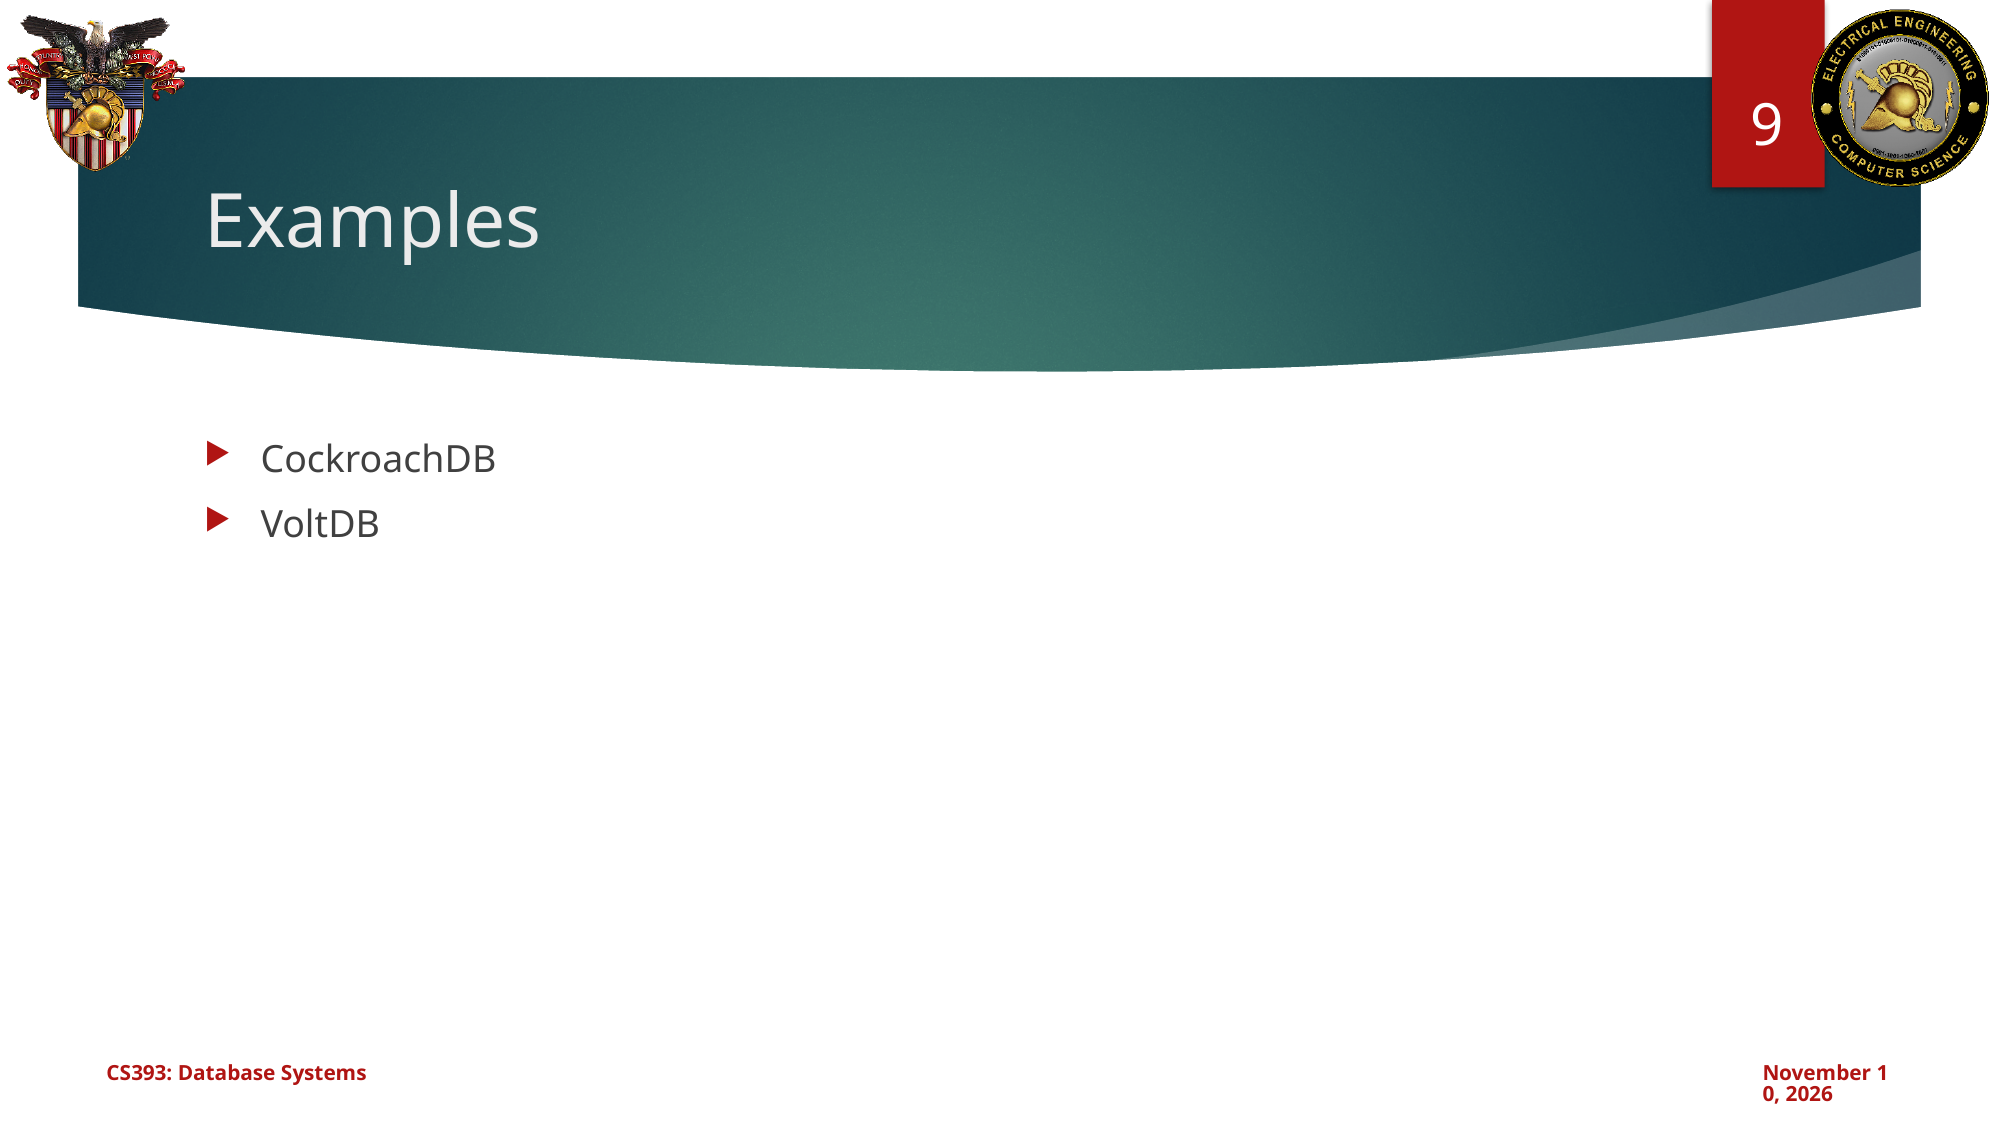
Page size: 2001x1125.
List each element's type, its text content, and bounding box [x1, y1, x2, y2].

picture [1809, 7, 1990, 188]
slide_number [1747, 1048, 1910, 1099]
title Examples [189, 159, 1638, 276]
picture [7, 3, 185, 184]
footer CS393: Database Systems [91, 1048, 726, 1100]
slide_number 9 [1698, 48, 1836, 175]
list CockroachDB VoltDB [189, 427, 1638, 988]
